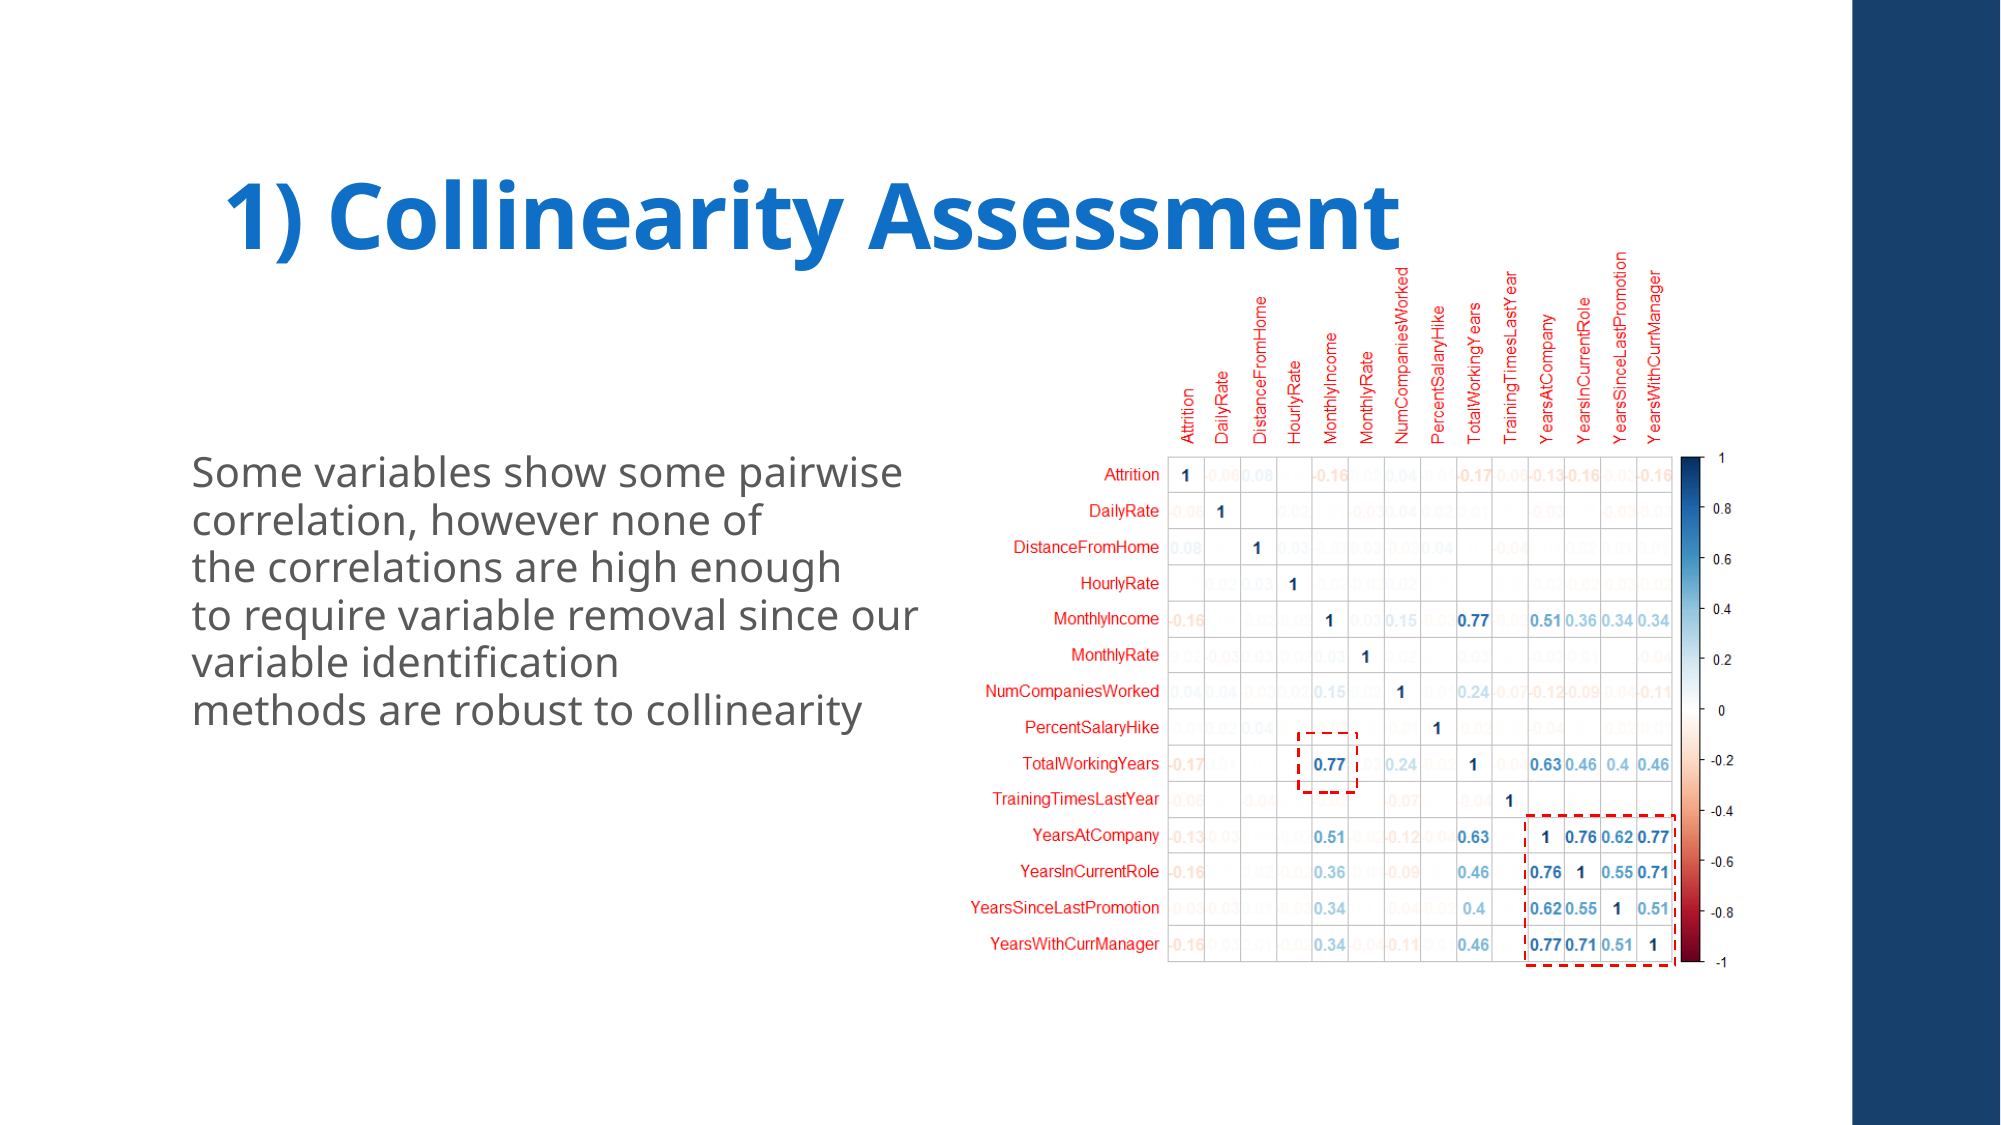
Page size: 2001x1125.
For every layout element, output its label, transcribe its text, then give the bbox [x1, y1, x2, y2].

list Some variables show some pairwise correlation, however none of the correlations are high enough to require variable removal since our variable identification methods are robust to collinearity [176, 442, 952, 808]
title 1) Collinearity Assessment [206, 43, 1797, 278]
picture [959, 241, 1749, 1015]
